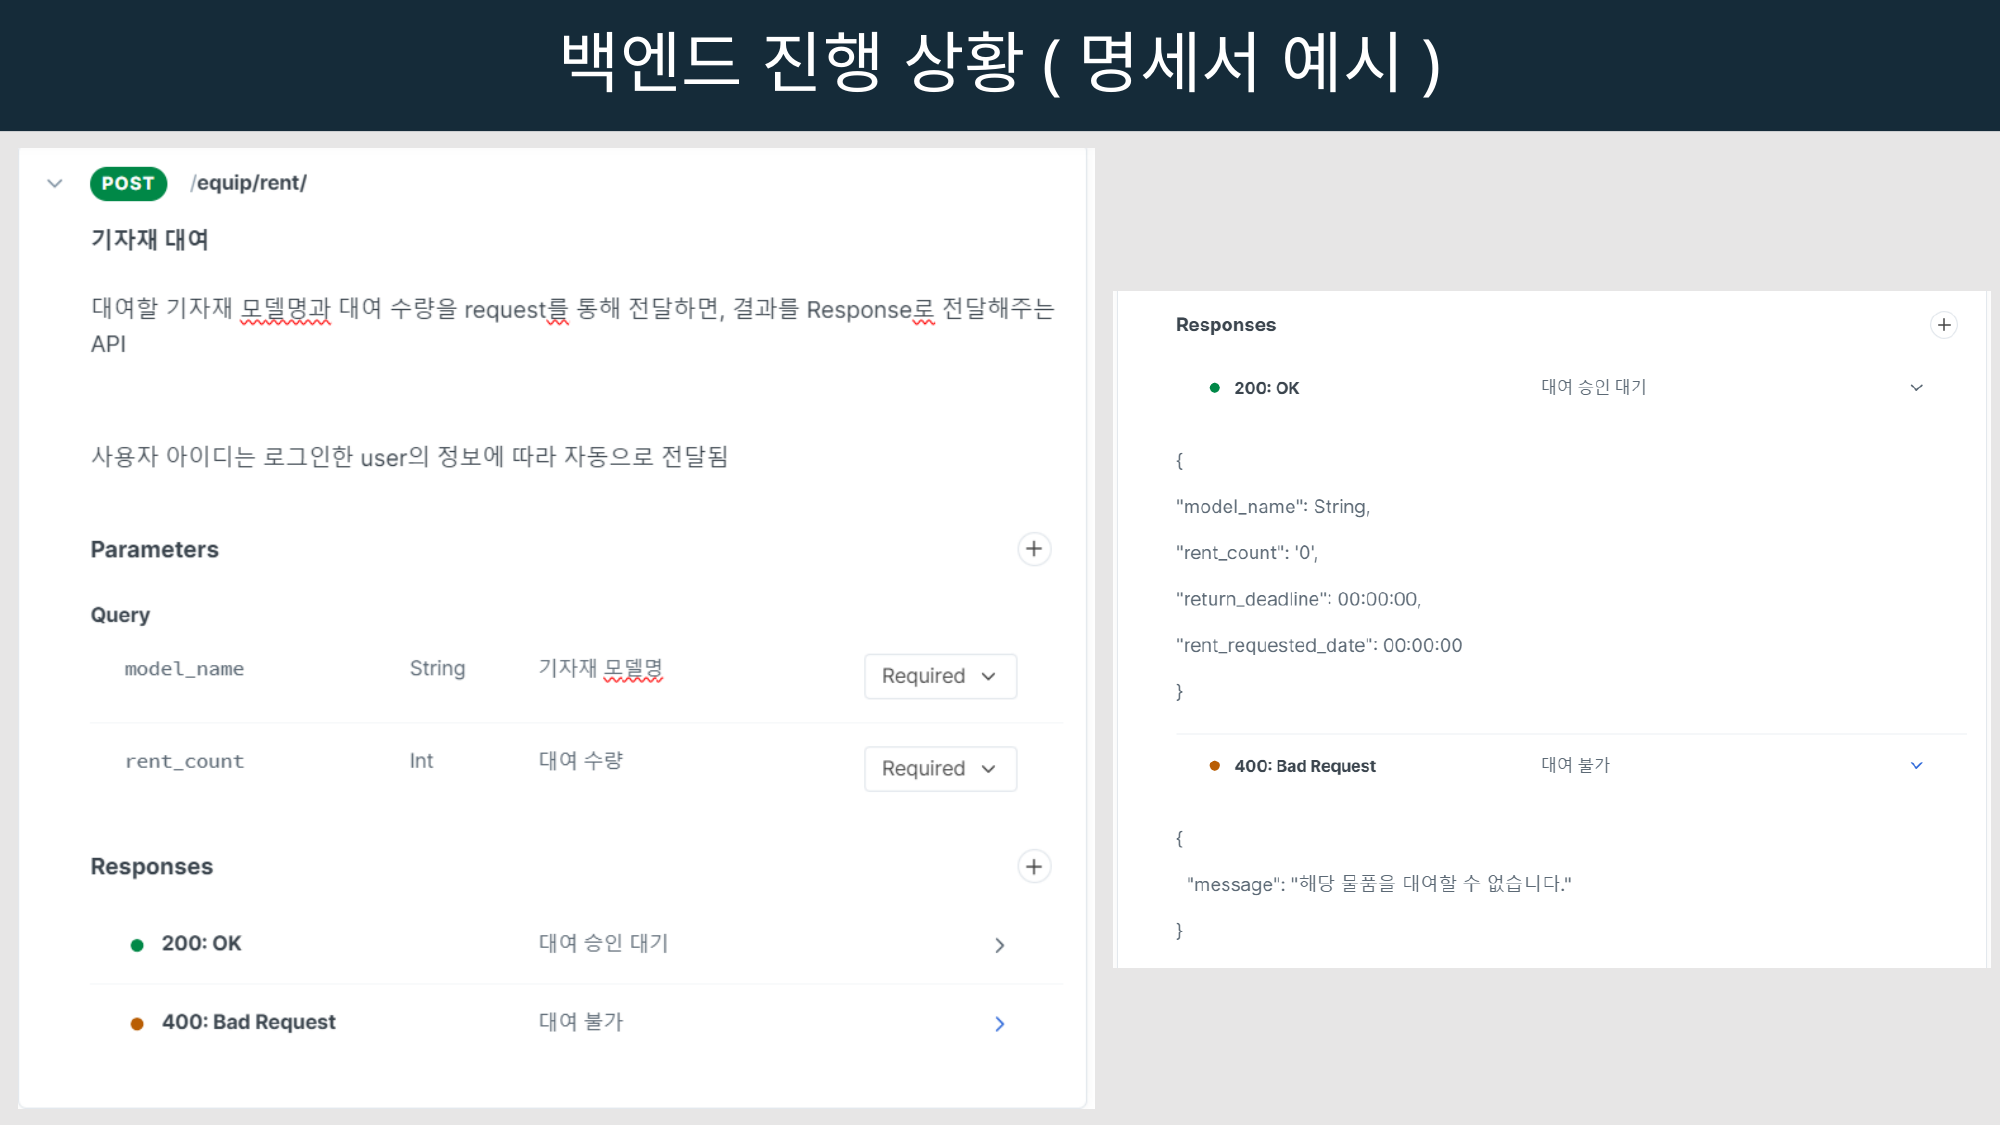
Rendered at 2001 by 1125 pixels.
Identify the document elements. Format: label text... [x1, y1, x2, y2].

picture [1113, 291, 1991, 968]
text_box 백엔드 진행 상황(명세서 예시) [543, 13, 1457, 109]
picture [18, 148, 1095, 1109]
text_box [0, 0, 2000, 132]
